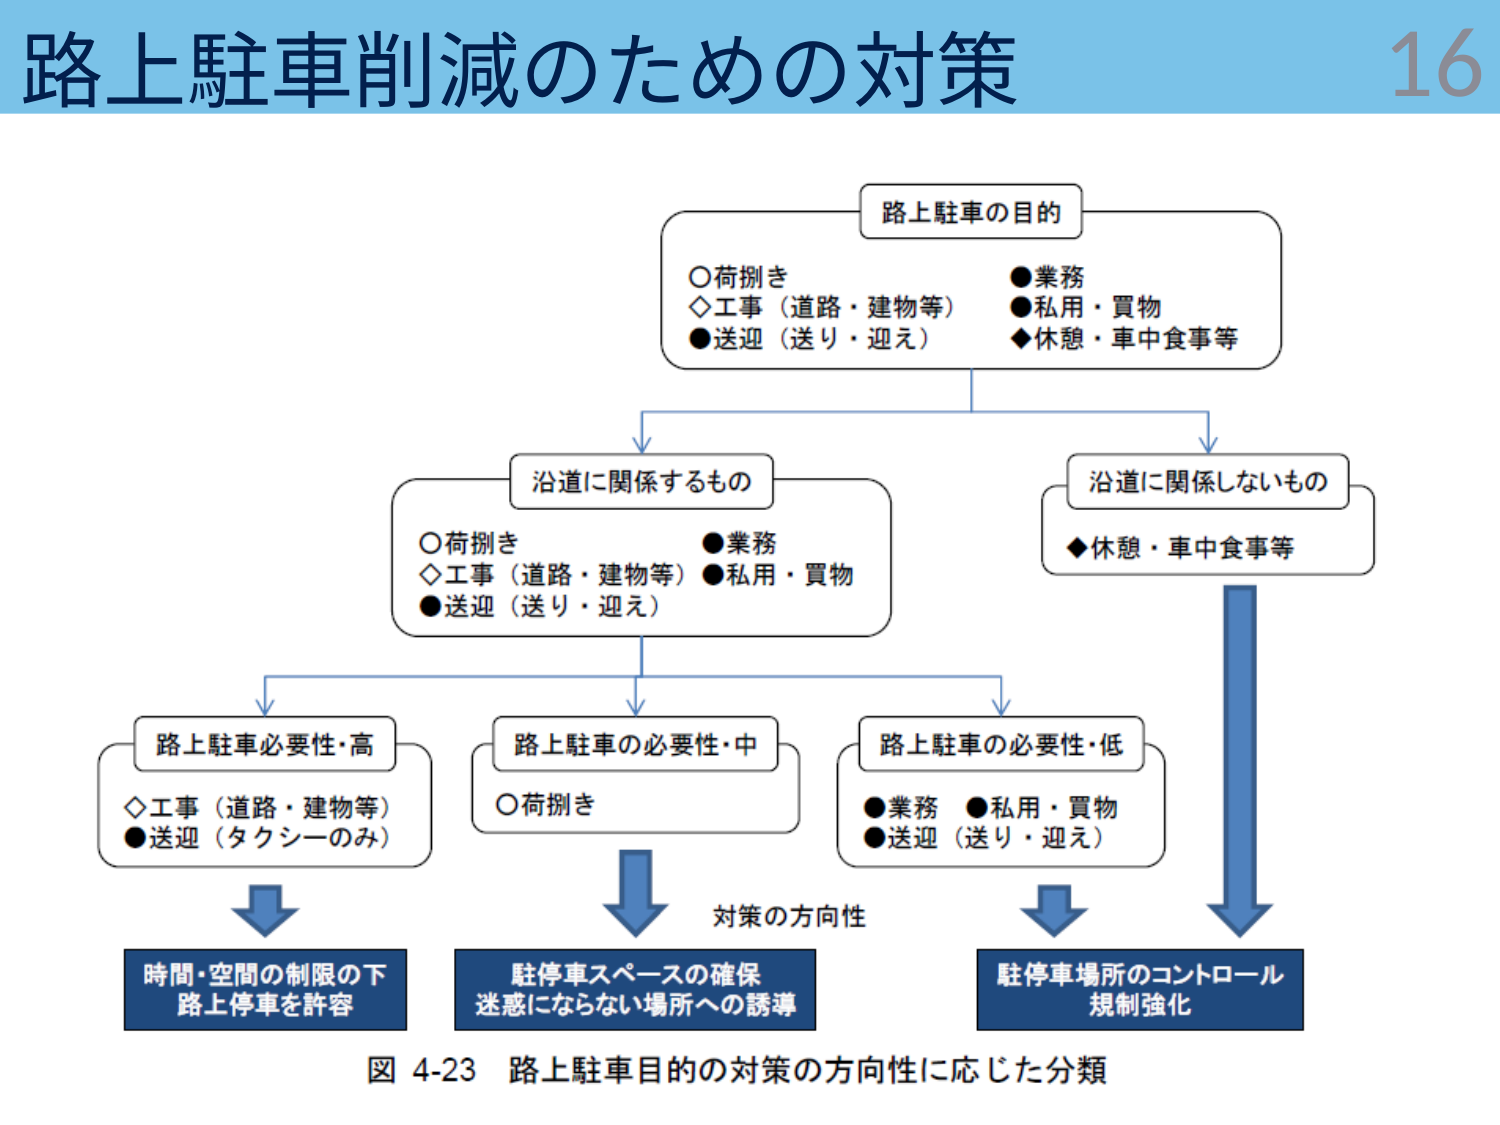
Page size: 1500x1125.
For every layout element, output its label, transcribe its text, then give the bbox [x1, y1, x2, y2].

slide_number 16 [1149, 26, 1500, 87]
title 路上駐車削減のための対策 [5, 11, 1331, 126]
picture [88, 160, 1389, 1090]
